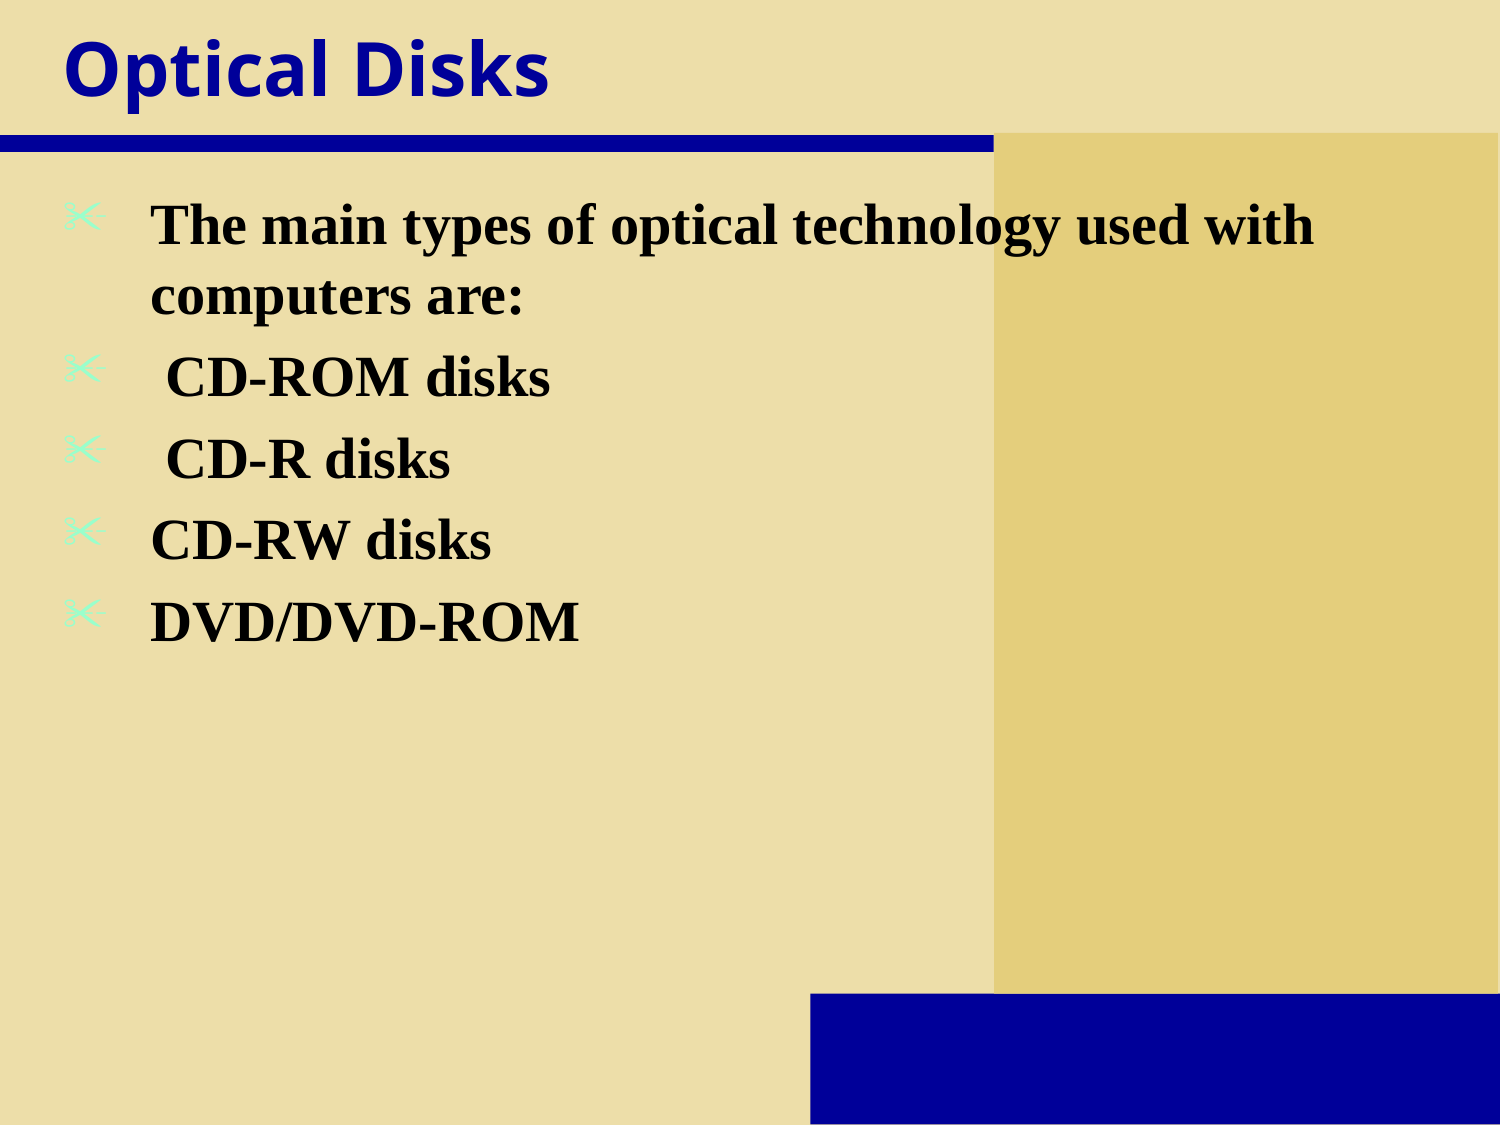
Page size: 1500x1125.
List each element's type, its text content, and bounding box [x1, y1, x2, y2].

list The main types of optical technology used with computers are: CD-ROM disks CD-R disks CD-RW disks DVD/DVD-ROM [47, 178, 1457, 960]
title Optical Disks [47, 0, 1456, 133]
